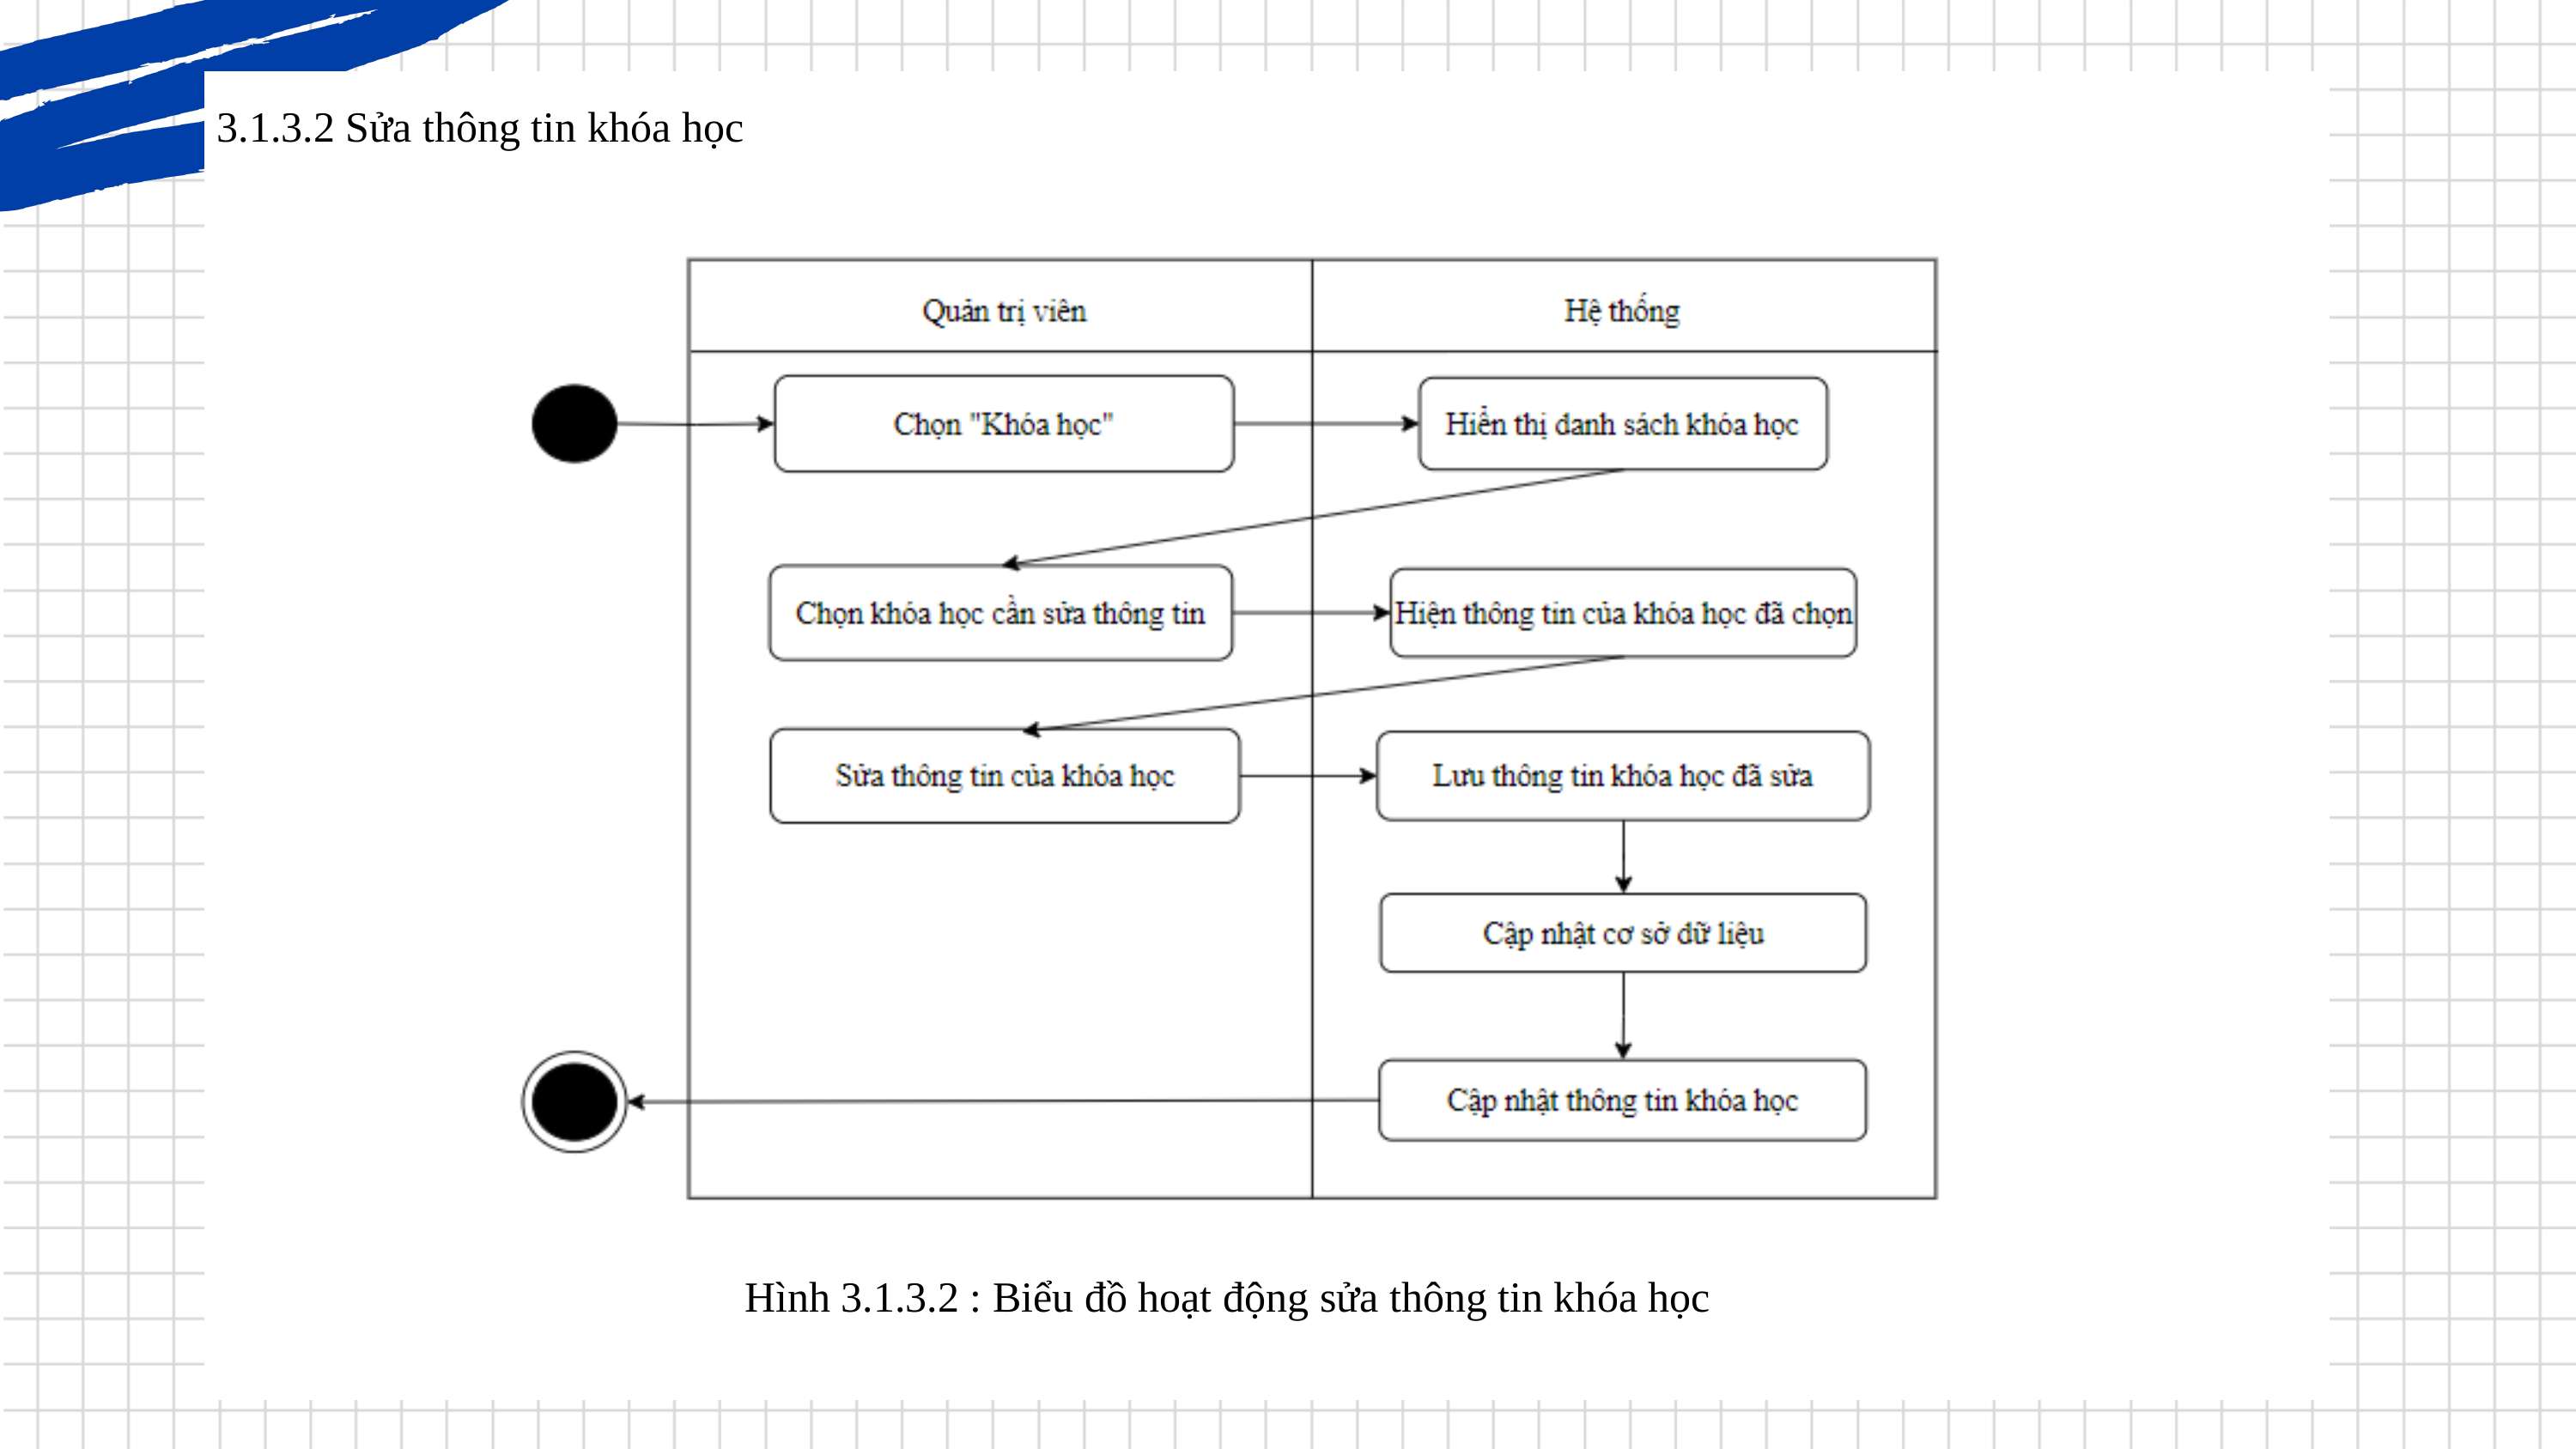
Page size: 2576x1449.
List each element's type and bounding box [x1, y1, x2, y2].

text_box [204, 70, 2330, 1401]
text_box [3, 0, 2576, 1449]
text_box [0, 0, 550, 212]
picture [471, 230, 1985, 1229]
